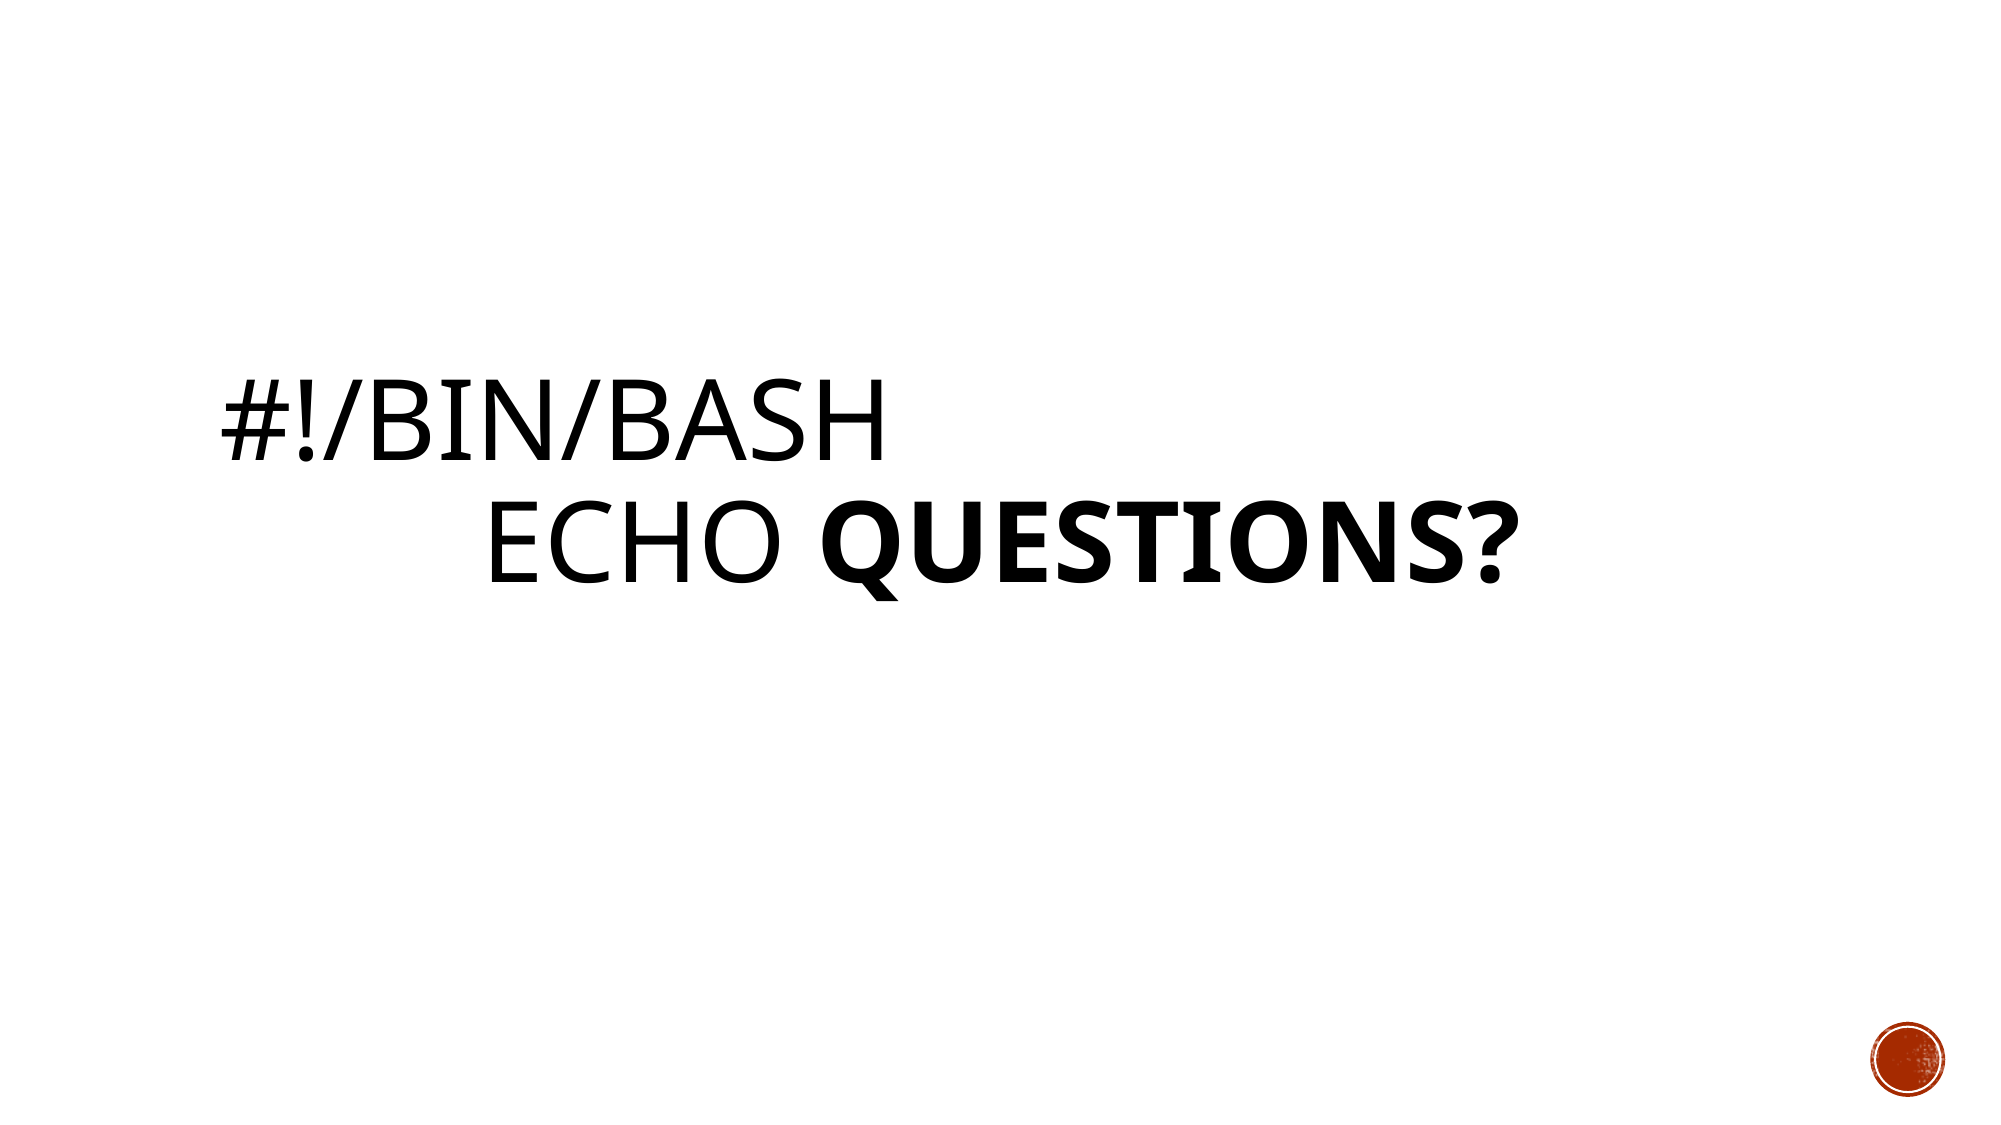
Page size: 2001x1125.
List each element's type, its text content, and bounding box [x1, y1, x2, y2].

title #!/bin/bash echo questions? [174, 232, 1825, 738]
